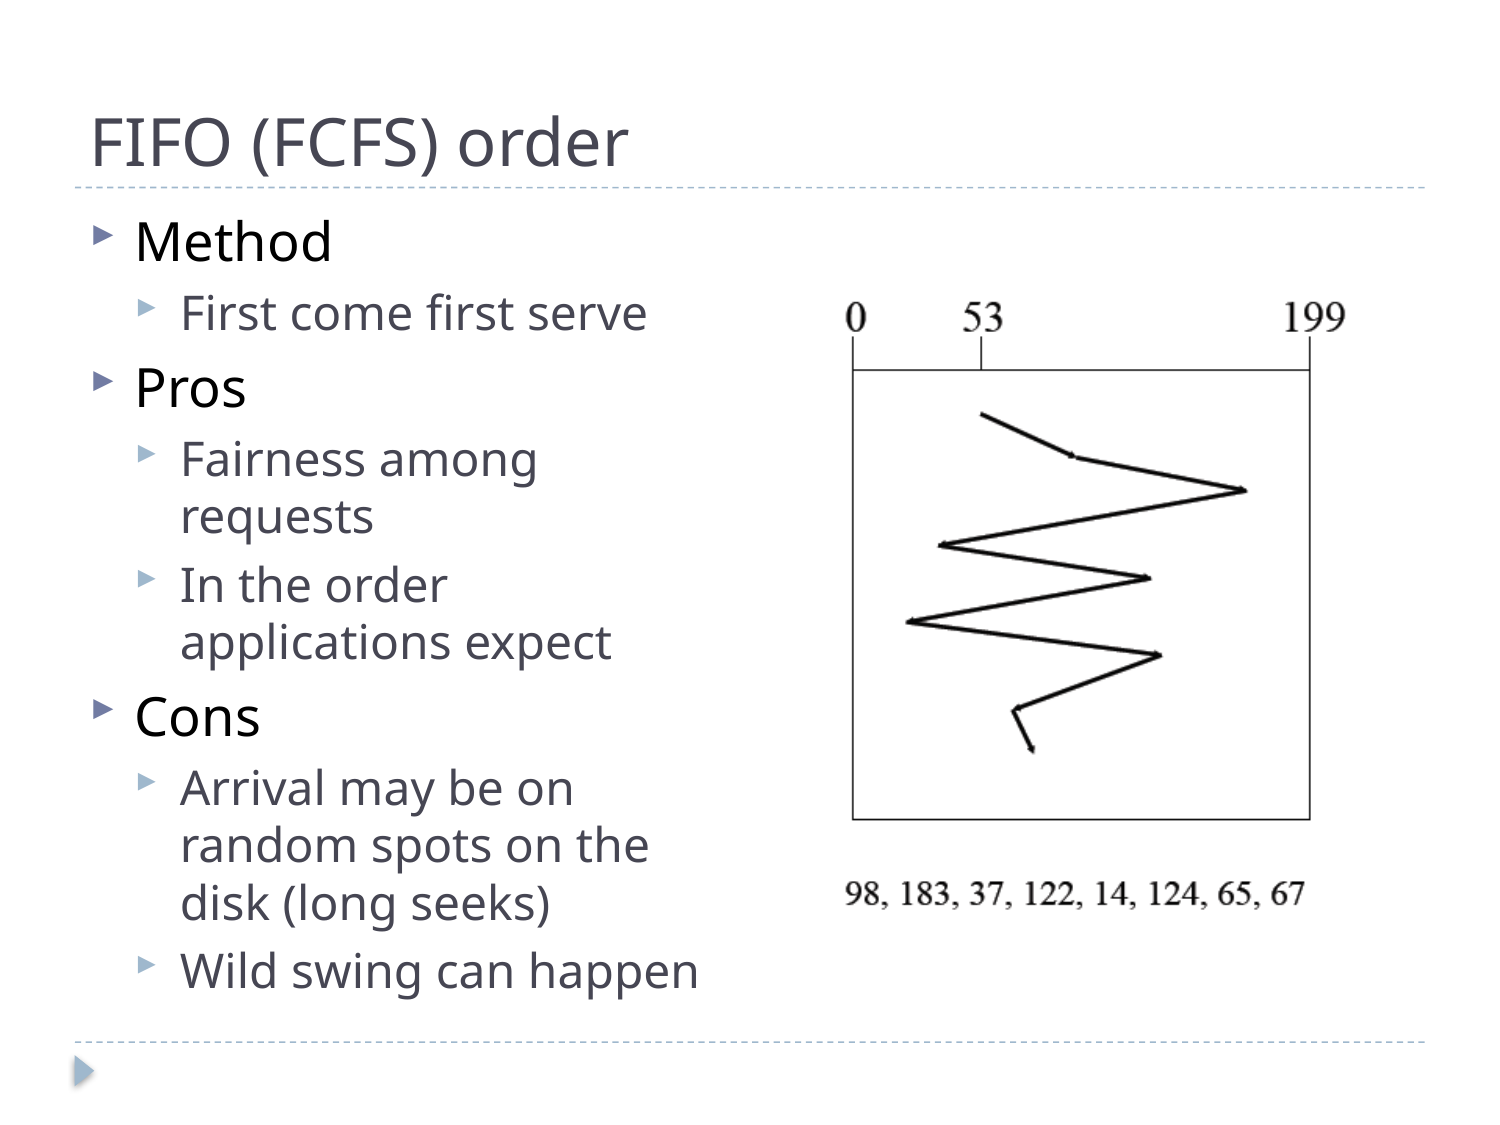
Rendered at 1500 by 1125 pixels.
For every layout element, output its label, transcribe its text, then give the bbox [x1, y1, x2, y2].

list Method First come first serve Pros Fairness among requests In the order applications expect Cons Arrival may be on random spots on the disk (long seeks) Wild swing can happen [75, 200, 738, 1010]
title FIFO (FCFS) order [75, 37, 1425, 188]
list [832, 285, 1351, 924]
